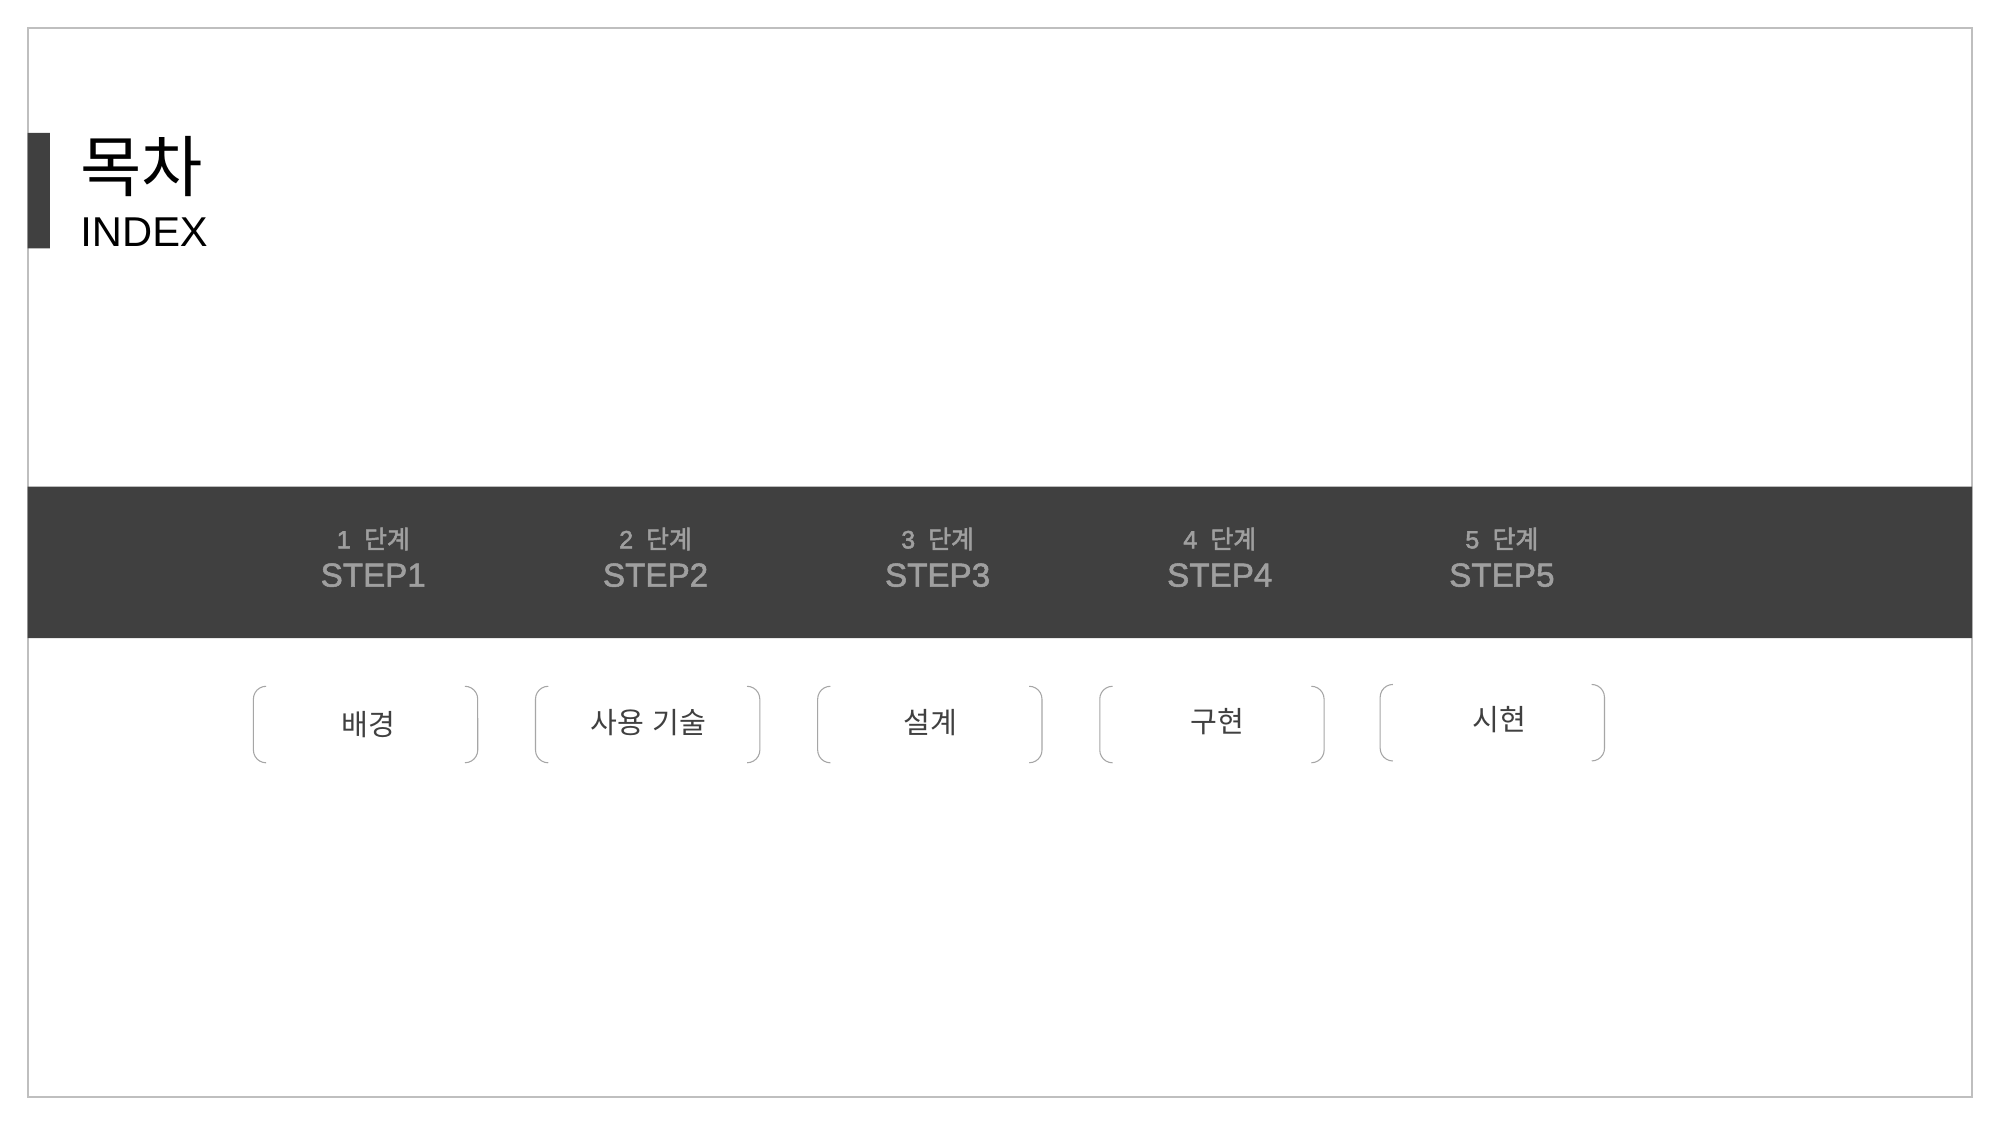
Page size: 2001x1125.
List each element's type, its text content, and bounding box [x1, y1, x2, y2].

text_box 4 단계 STEP4 [1117, 516, 1323, 601]
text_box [817, 686, 1043, 763]
text_box 목차 INDEX [65, 117, 271, 263]
text_box 5 단계 STEP5 [1399, 516, 1605, 601]
text_box [27, 27, 1973, 486]
text_box [27, 132, 51, 249]
text_box [27, 639, 1973, 1098]
text_box 1 단계 STEP1 [270, 516, 476, 601]
text_box [27, 486, 1973, 639]
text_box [253, 686, 478, 763]
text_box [535, 686, 760, 763]
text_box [1380, 684, 1605, 761]
text_box 3 단계 STEP3 [835, 516, 1041, 601]
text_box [1099, 686, 1325, 763]
text_box 2 단계 STEP2 [552, 516, 759, 601]
